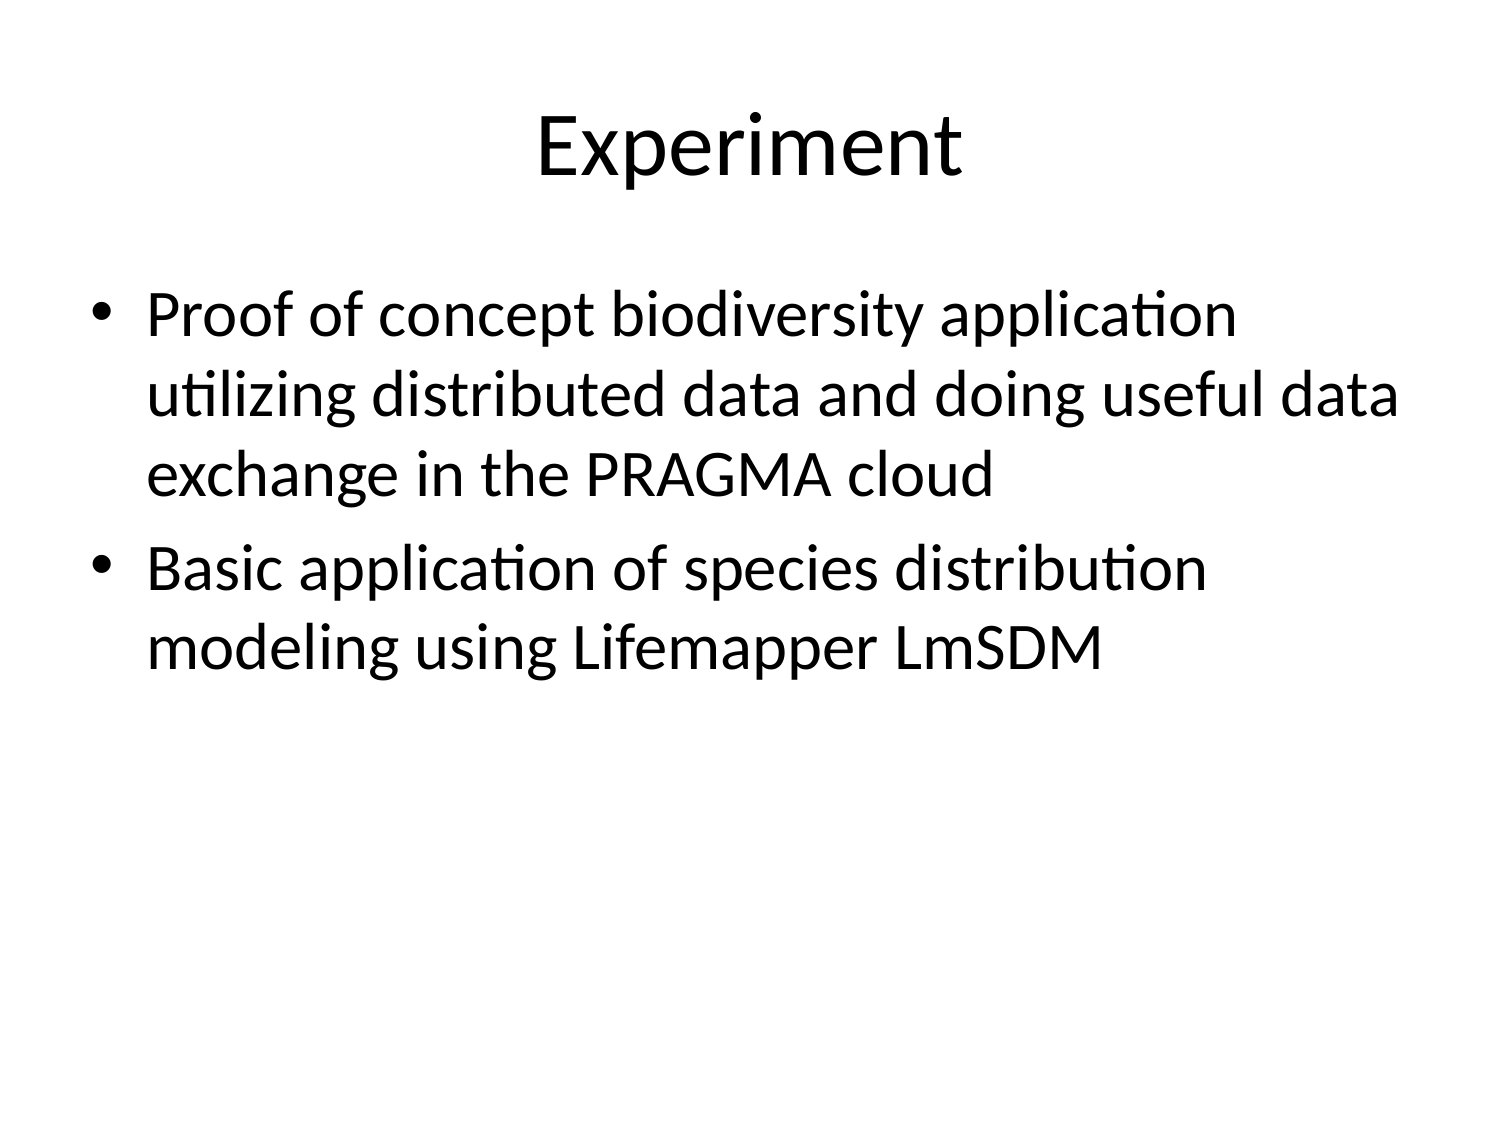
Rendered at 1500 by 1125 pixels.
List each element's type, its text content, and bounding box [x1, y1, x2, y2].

title Experiment [75, 45, 1425, 233]
list Proof of concept biodiversity application utilizing distributed data and doing useful data exchange in the PRAGMA cloud Basic application of species distribution modeling using Lifemapper LmSDM [75, 262, 1438, 1088]
